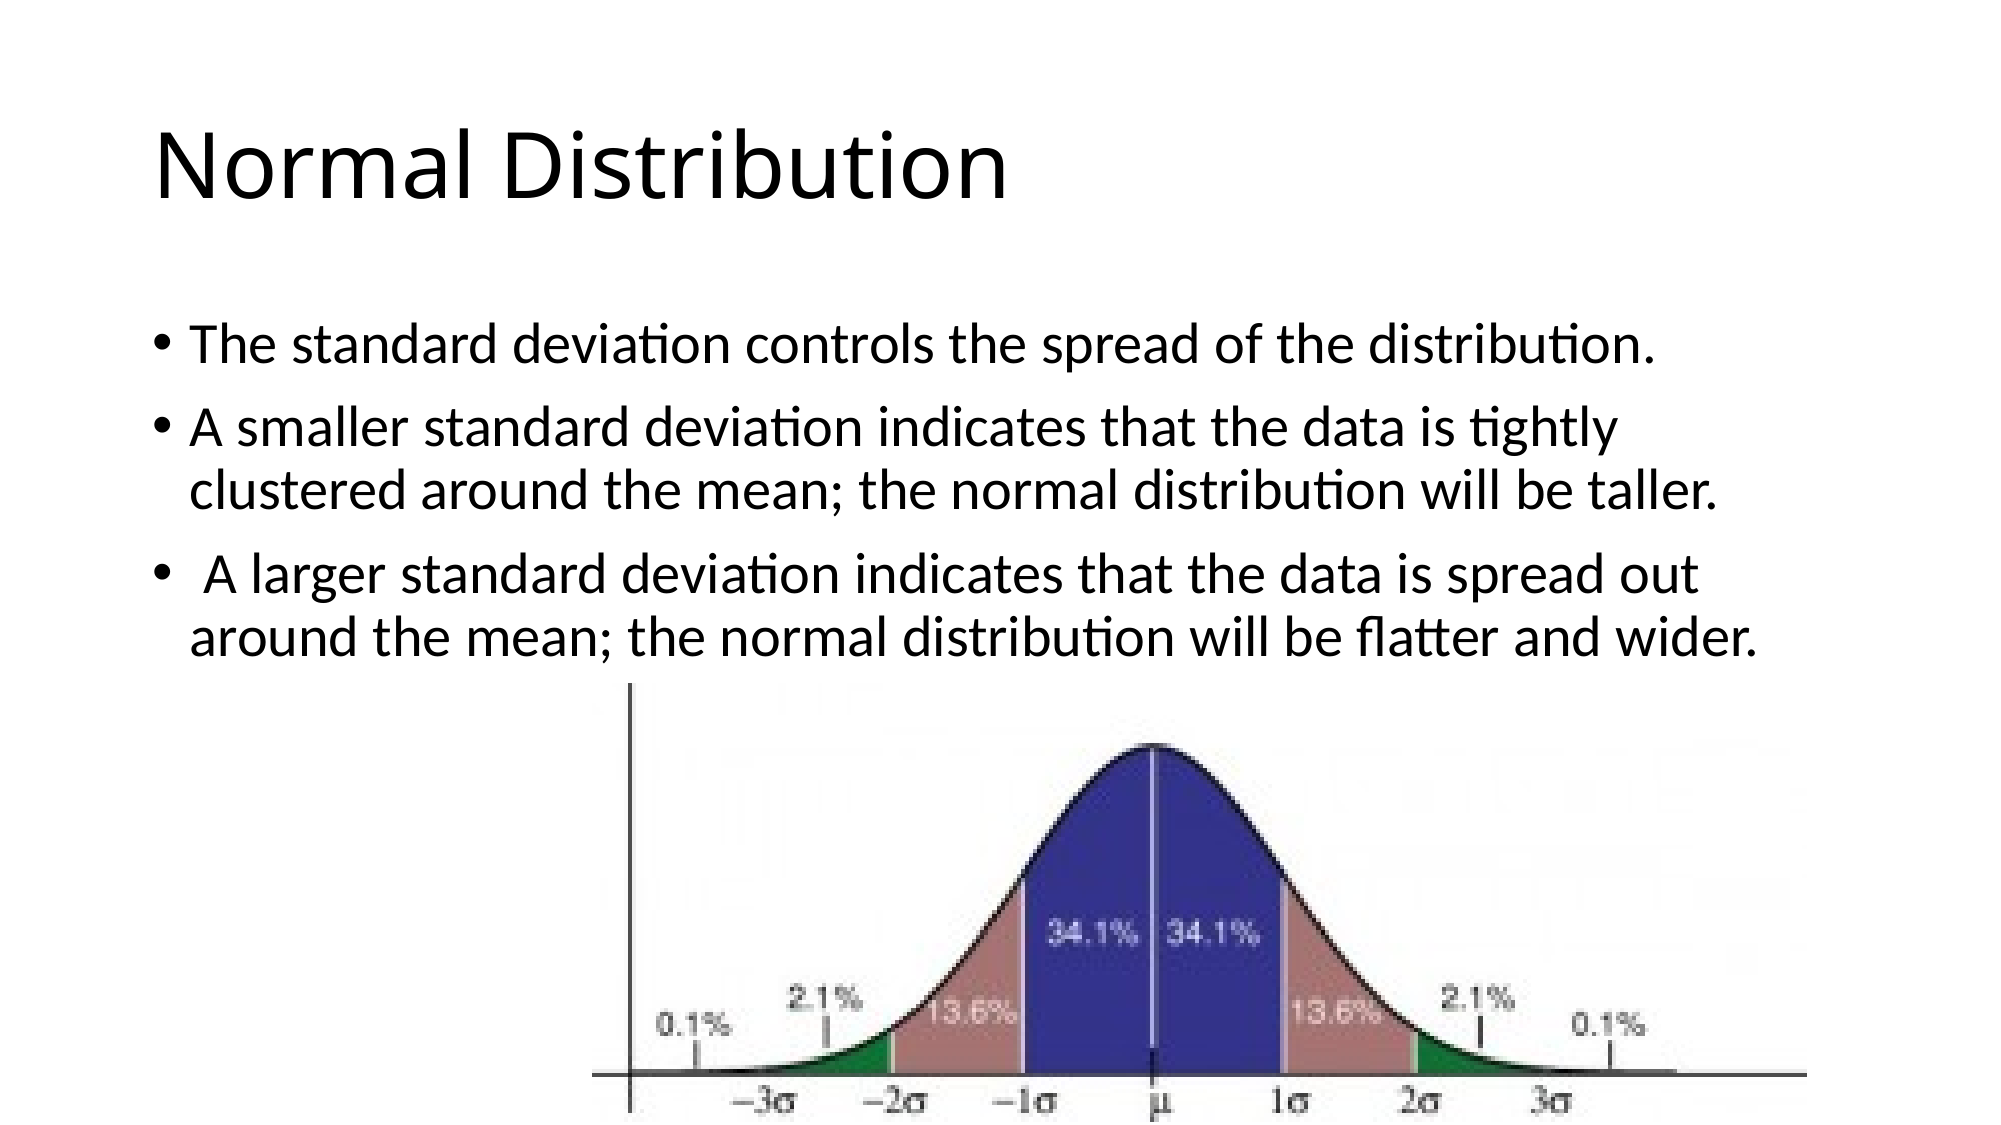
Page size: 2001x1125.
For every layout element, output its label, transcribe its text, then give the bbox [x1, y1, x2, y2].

list The standard deviation controls the spread of the distribution. A smaller standard deviation indicates that the data is tightly clustered around the mean; the normal distribution will be taller. A larger standard deviation indicates that the data is spread out around the mean; the normal distribution will be flatter and wider. [137, 305, 1863, 684]
picture [592, 683, 1807, 1122]
title Normal Distribution [137, 59, 1863, 278]
